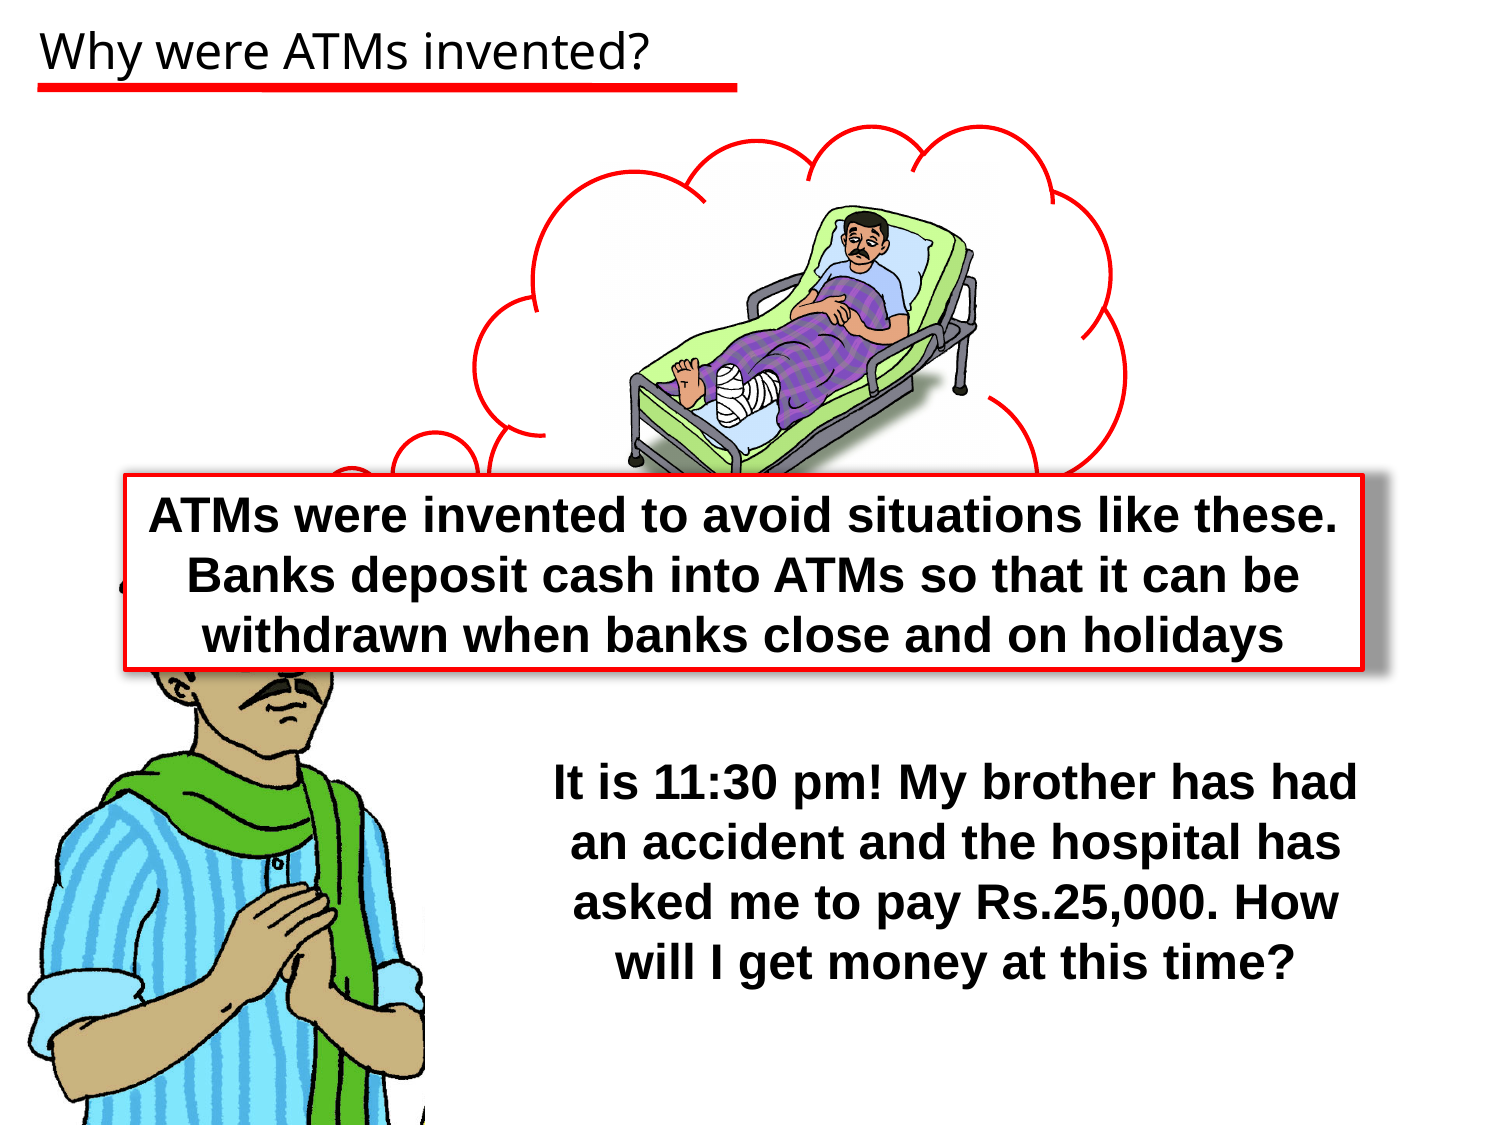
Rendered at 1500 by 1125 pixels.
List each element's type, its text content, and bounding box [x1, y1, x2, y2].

text_box It is 11:30 pm! My brother has had an accident and the hospital has asked me to pay Rs.25,000. How will I get money at this time? [525, 742, 1388, 998]
text_box ATMs were invented to avoid situations like these. Banks deposit cash into ATMs so that it can be withdrawn when banks close and on holidays [125, 474, 1363, 670]
text_box Why were ATMs invented? [24, 12, 838, 88]
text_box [474, 124, 1126, 638]
picture [0, 506, 426, 1125]
